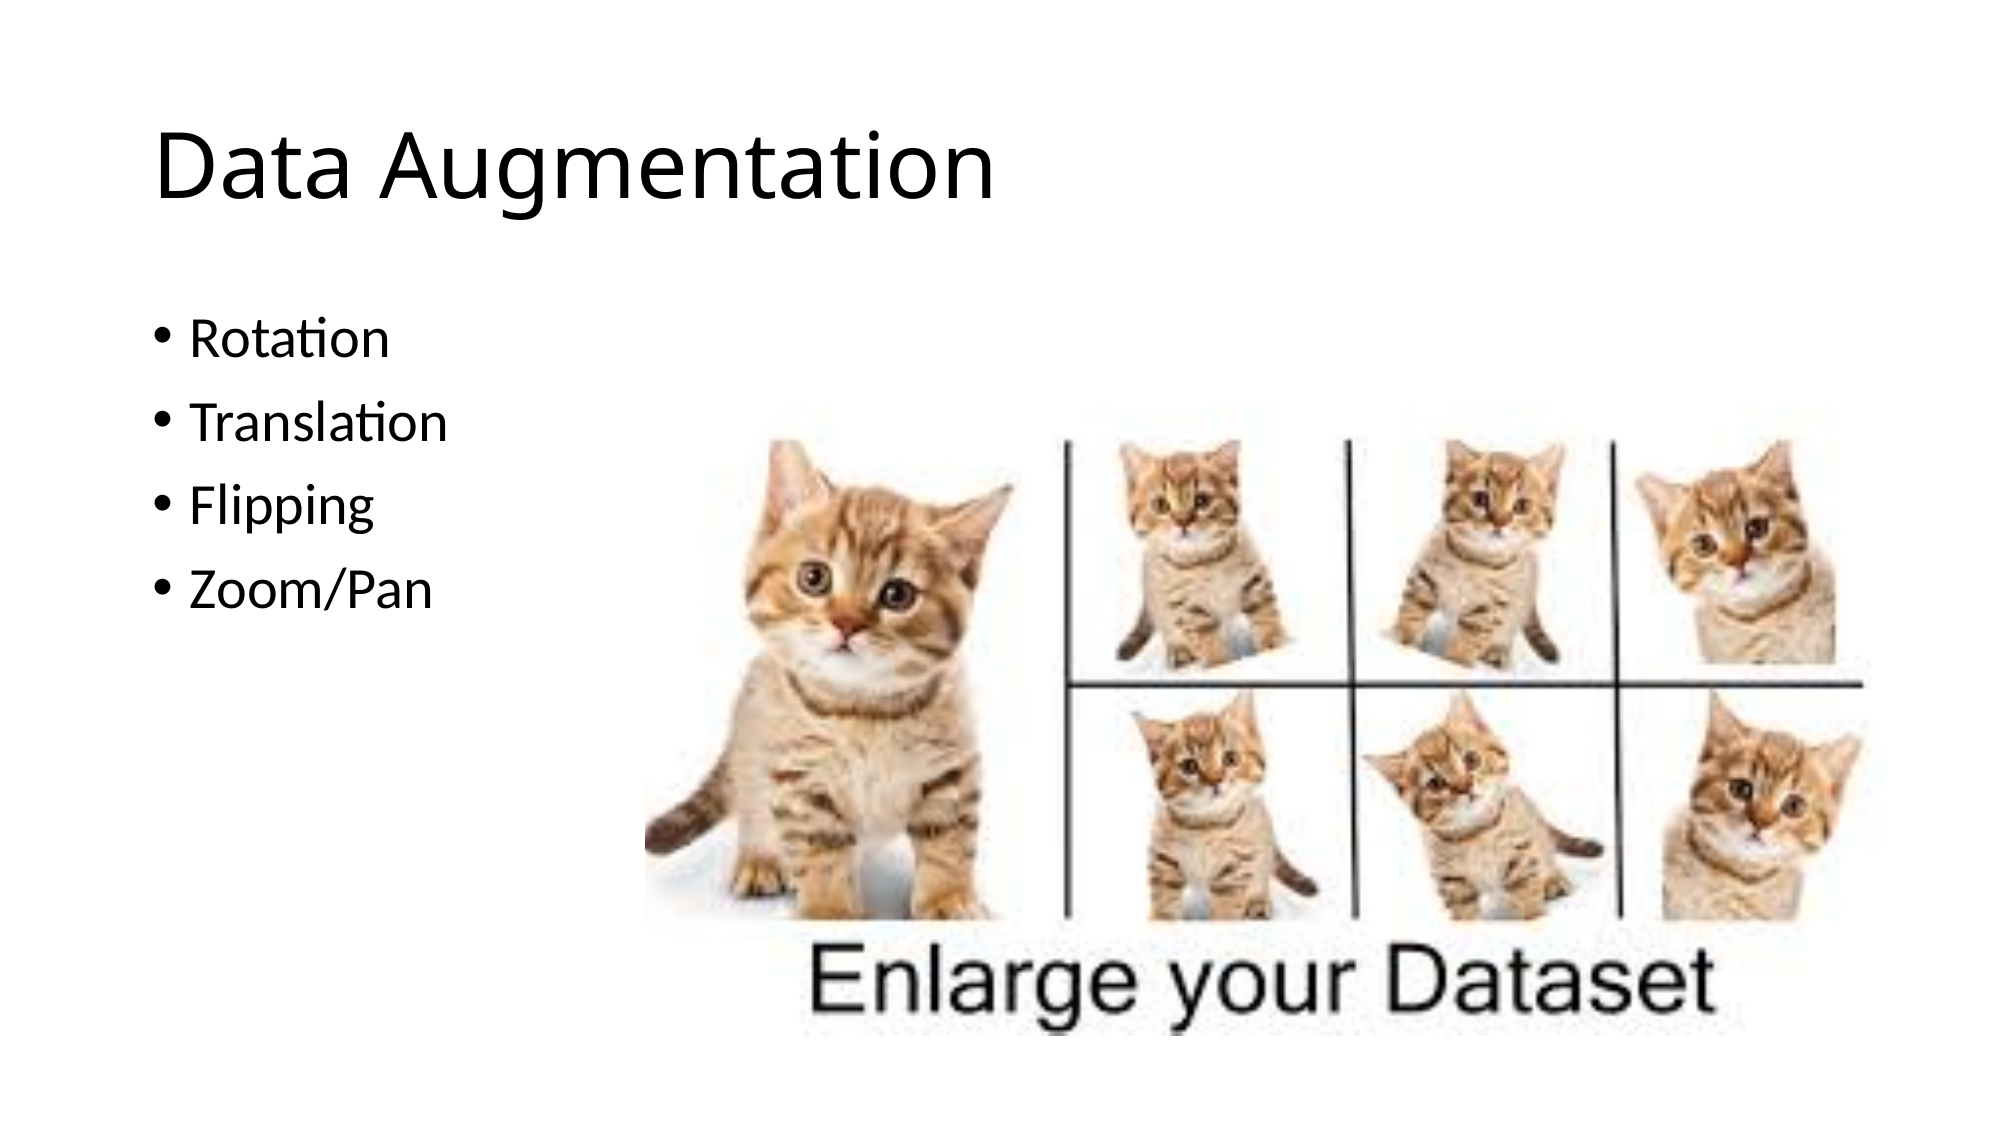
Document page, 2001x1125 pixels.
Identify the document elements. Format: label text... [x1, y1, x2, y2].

list Rotation Translation Flipping Zoom/Pan [137, 299, 1863, 1014]
title Data Augmentation [137, 59, 1863, 278]
picture [645, 406, 1884, 1036]
